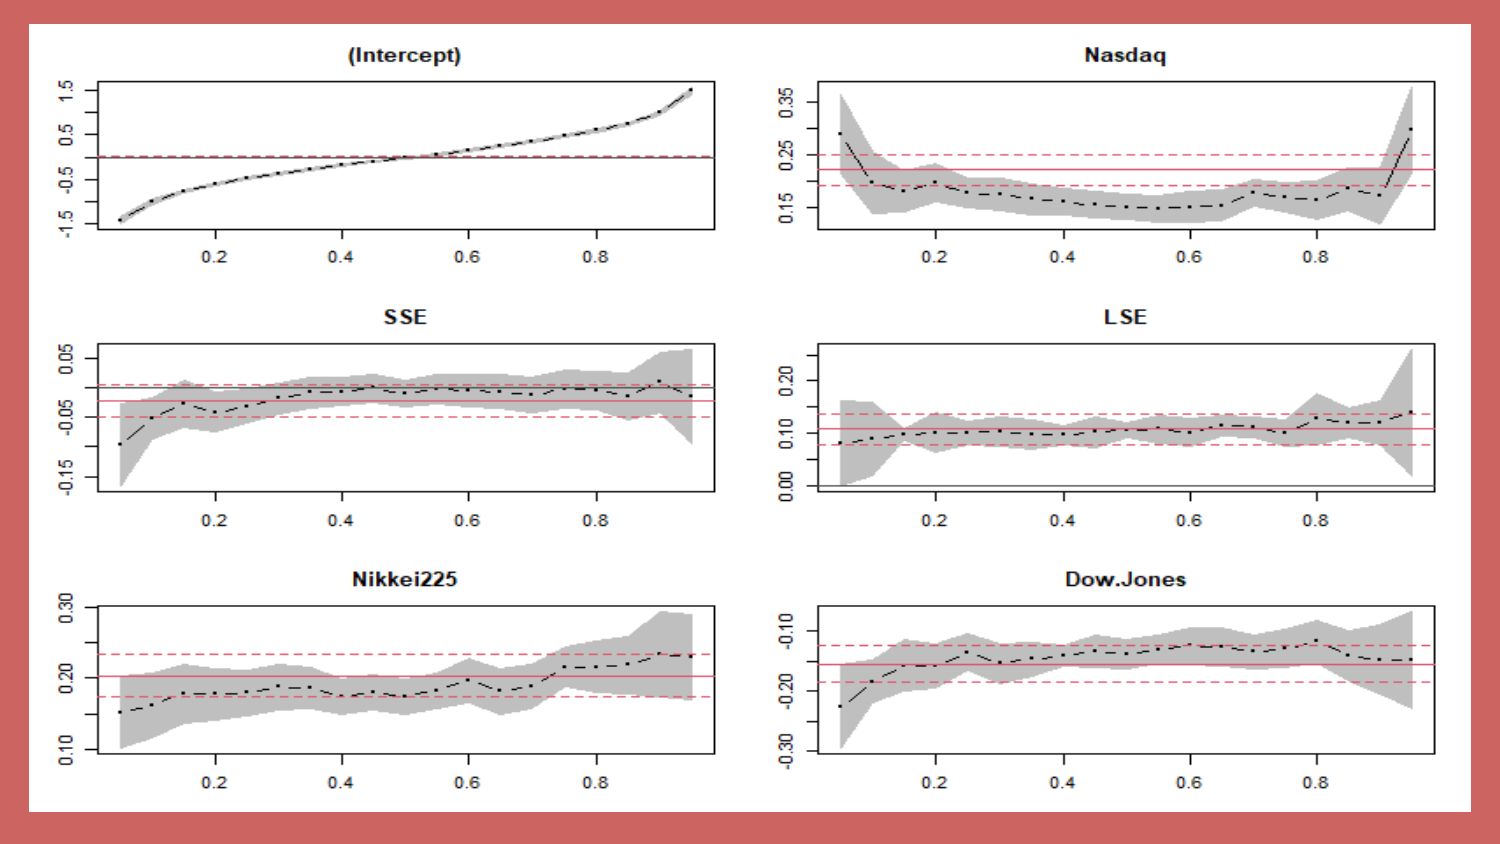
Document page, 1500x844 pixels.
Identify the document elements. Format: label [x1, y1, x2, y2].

picture [28, 24, 1472, 812]
